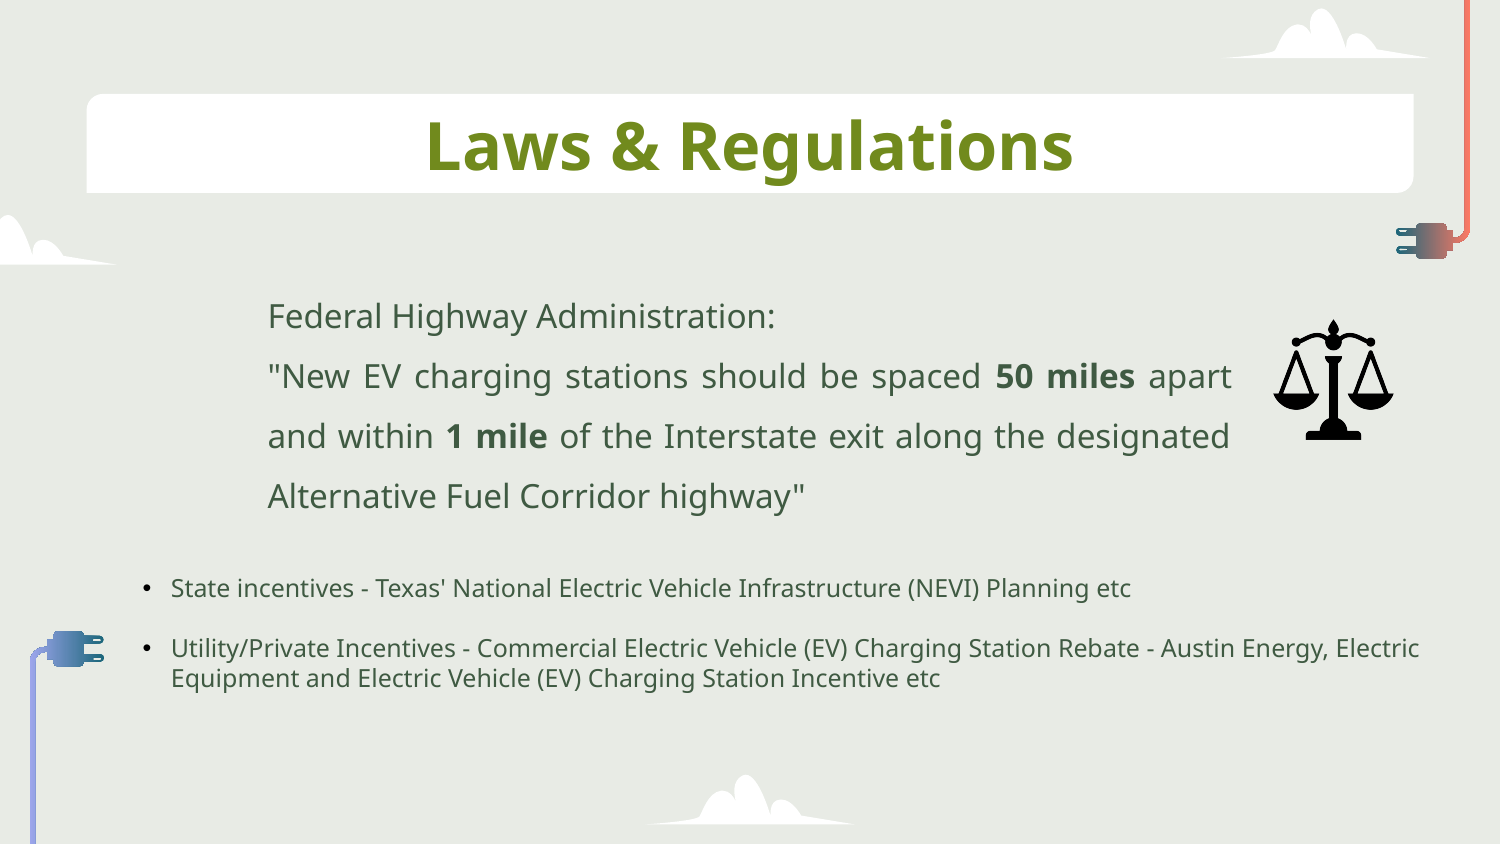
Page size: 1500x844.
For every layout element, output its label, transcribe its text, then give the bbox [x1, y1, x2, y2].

title Laws & Regulations [116, 88, 1383, 183]
text_box [86, 93, 1414, 193]
text_box Federal Highway Administration: "New EV charging stations should be spaced 50 miles apart and within 1 mile of the Interstate exit along the designated Alternative Fuel Corridor highway" [252, 240, 1247, 519]
picture [1273, 318, 1394, 440]
text_box State incentives - Texas' National Electric Vehicle Infrastructure (NEVI) Planning etc Utility/Private Incentives - Commercial Electric Vehicle (EV) Charging Station Rebate - Austin Energy, Electric Equipment and Electric Vehicle (EV) Charging Station Incentive etc [127, 565, 1464, 701]
